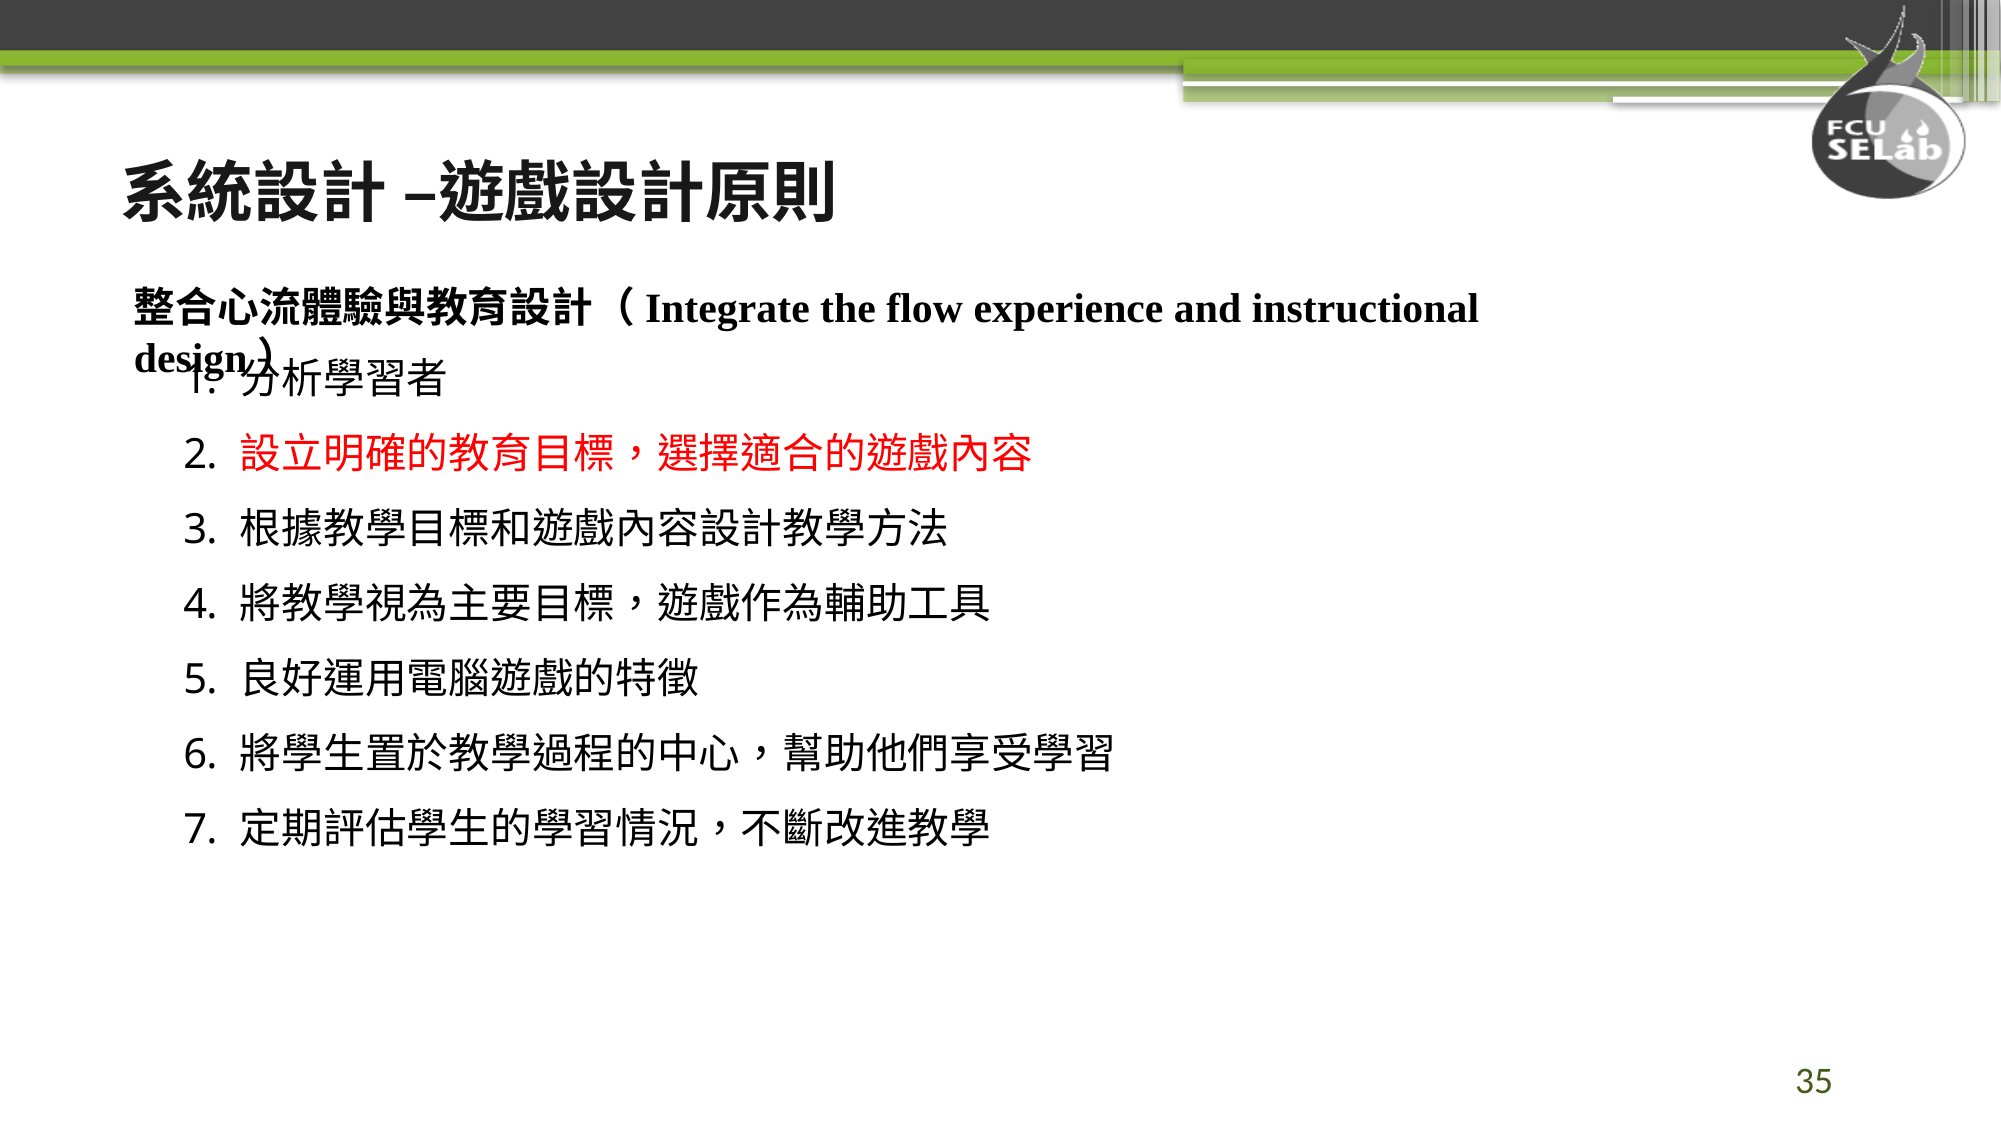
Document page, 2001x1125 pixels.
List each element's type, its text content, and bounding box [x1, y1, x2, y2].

slide_number 35 [1780, 1048, 1974, 1109]
text_box 整合心流體驗與教育設計（Integrate the flow experience and instructional design） [102, 272, 1616, 373]
text_box 系統設計 –遊戲設計原則 [0, 101, 1709, 277]
picture [1780, 2, 2000, 203]
text_box 分析學習者 設立明確的教育目標，選擇適合的遊戲內容 根據教學目標和遊戲內容設計教學方法 將教學視為主要目標，遊戲作為輔助工具 良好運用電腦遊戲的特徵 將學生置於教學過程的中心，幫助他們享受學習 定期評估學生的學習情況，不斷改進教學 [163, 373, 1175, 985]
